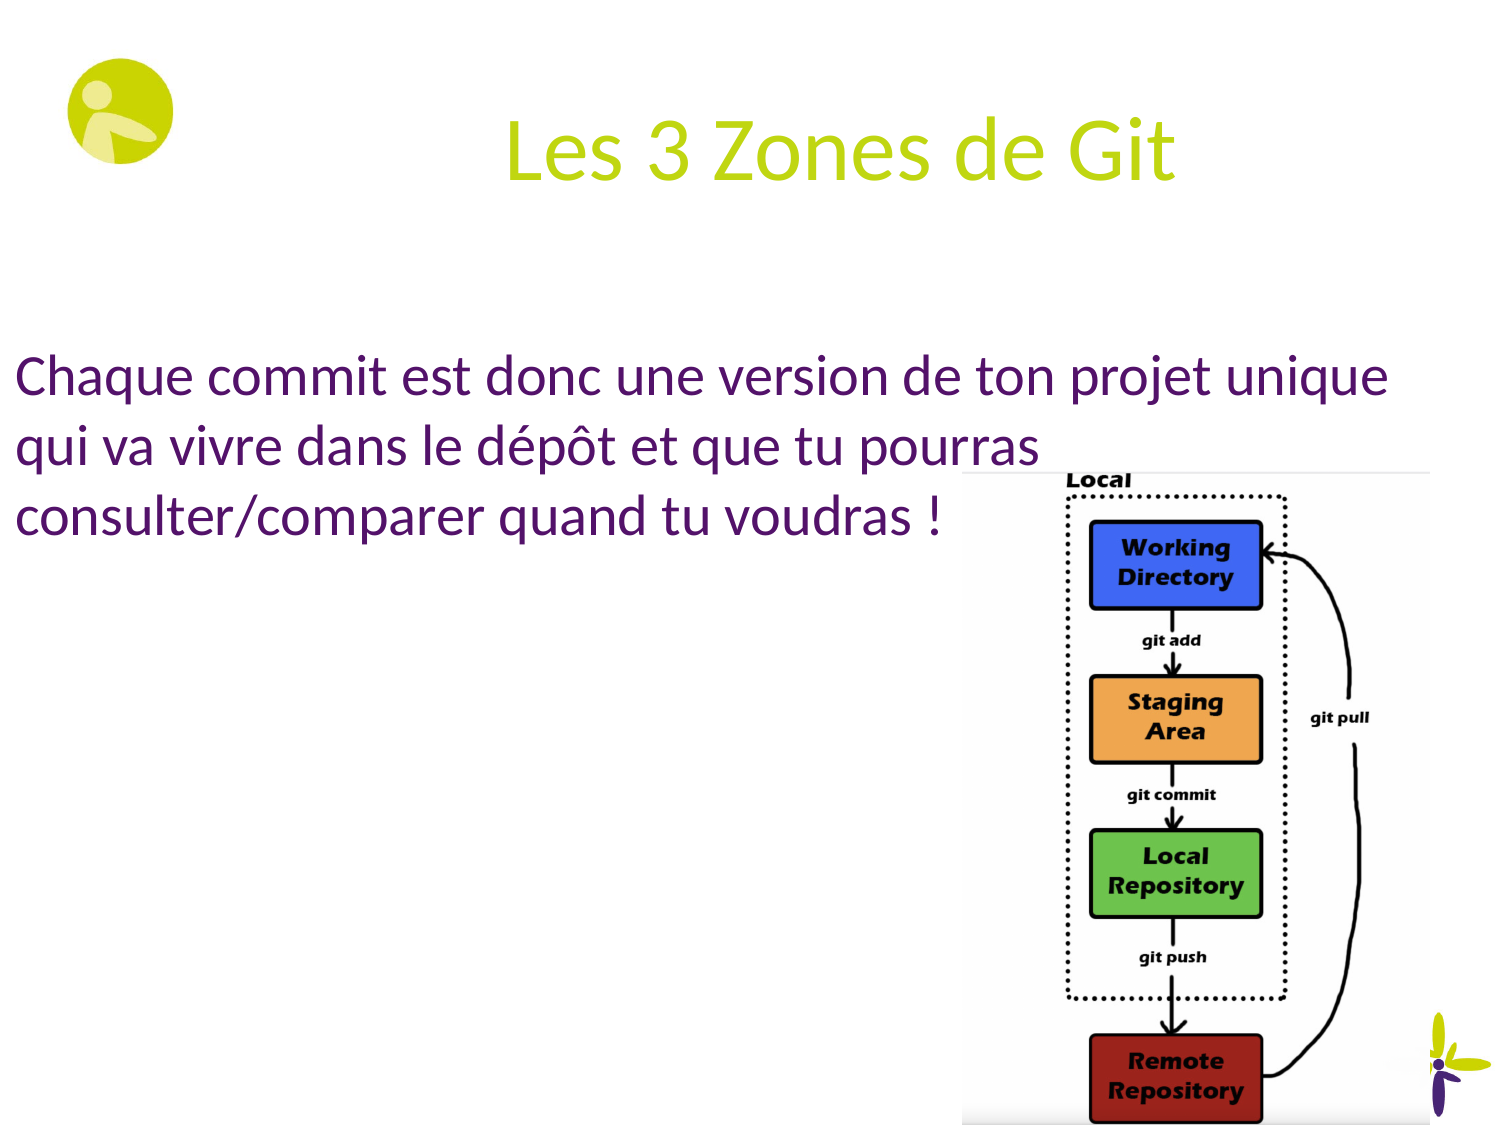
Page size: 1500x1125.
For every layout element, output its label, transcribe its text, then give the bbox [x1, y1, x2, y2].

picture [58, 49, 183, 174]
picture [962, 471, 1500, 1125]
list Chaque commit est donc une version de ton projet unique qui va vivre dans le dépôt et que tu pourras consulter/comparer quand tu voudras ! [0, 248, 1425, 1080]
title Les 3 Zones de Git [257, 50, 1425, 238]
